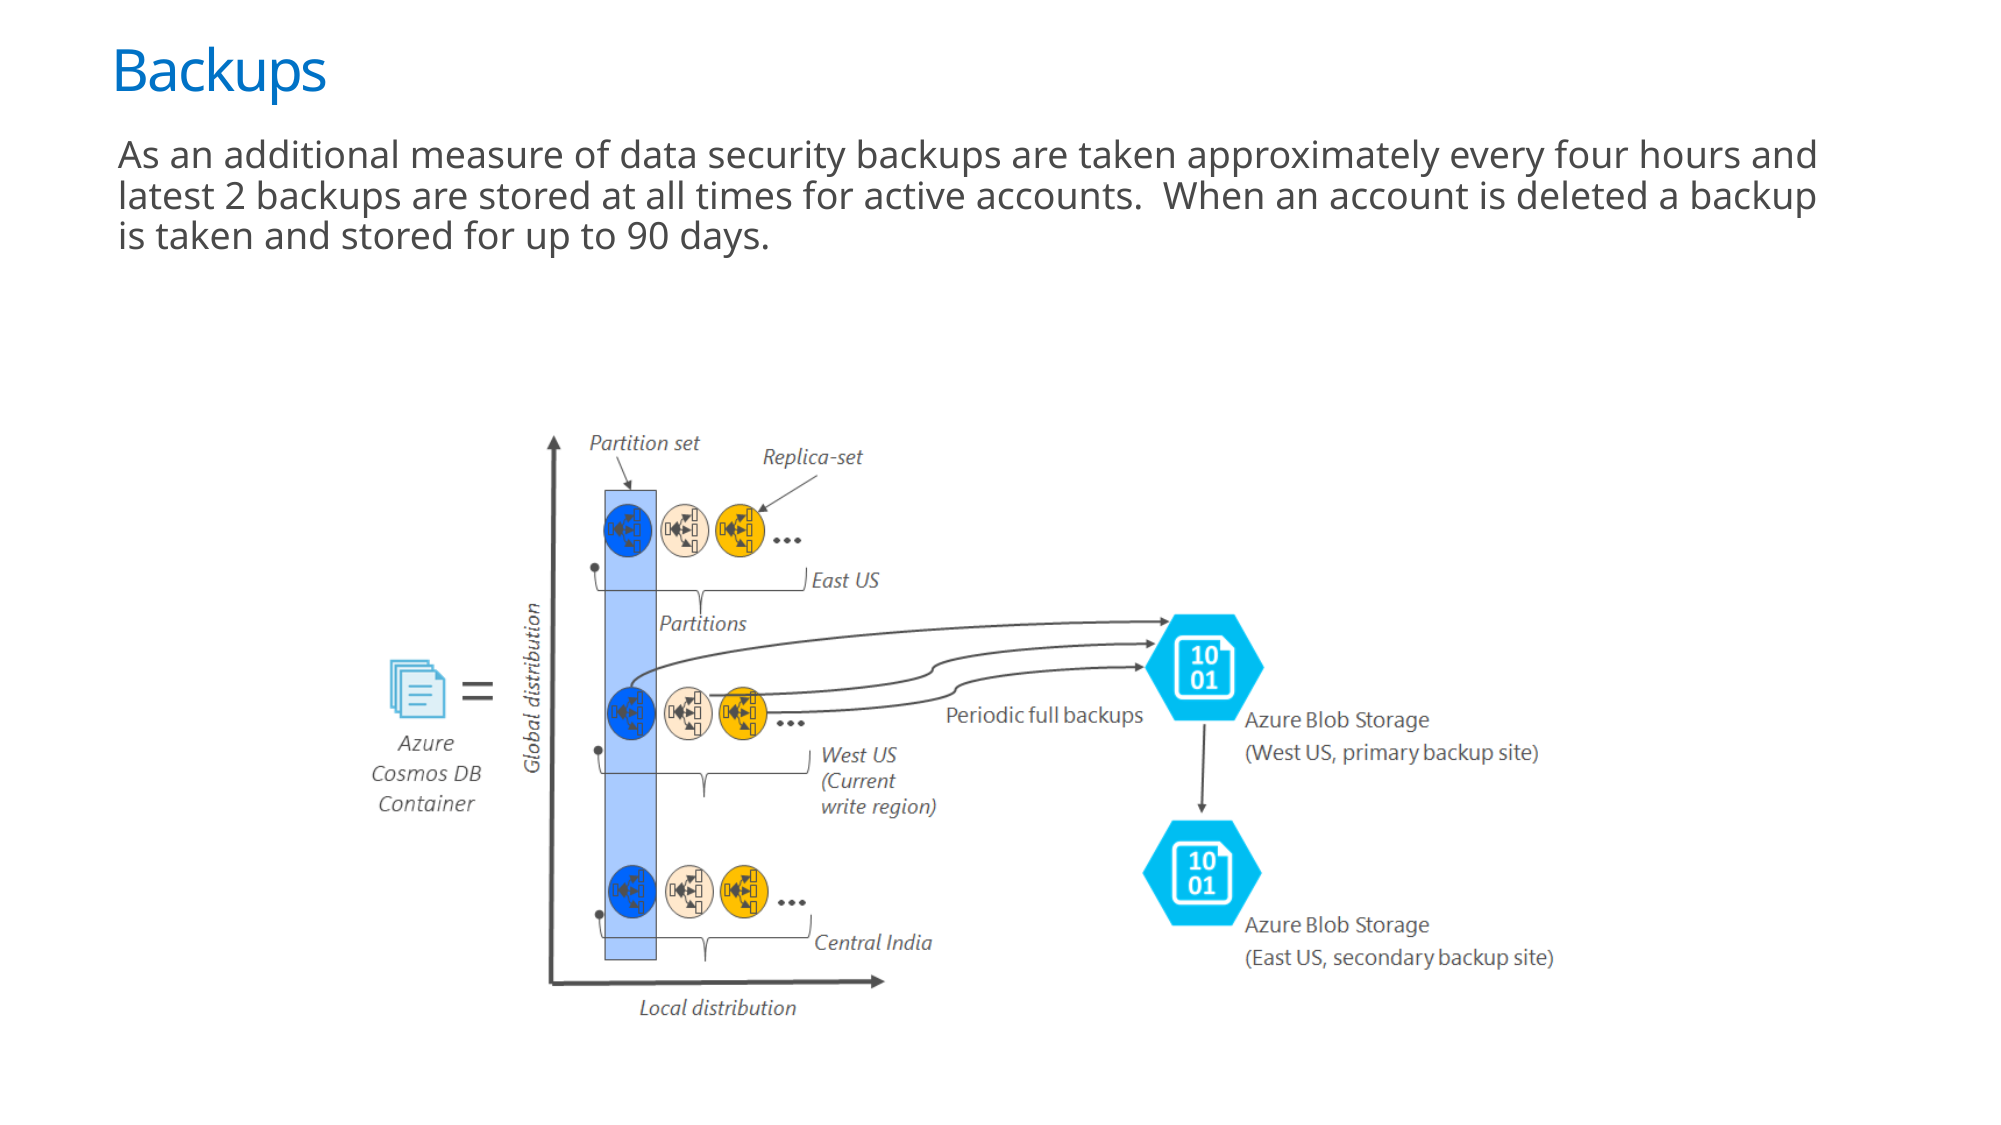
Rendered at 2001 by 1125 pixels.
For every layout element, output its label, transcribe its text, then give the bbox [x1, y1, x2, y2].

picture [359, 420, 1616, 1036]
text_box Backups [87, 25, 2000, 174]
text_box As an additional measure of data security backups are taken approximately every four hours and latest 2 backups are stored at all times for active accounts. When an account is deleted a backup is taken and stored for up to 90 days. [87, 112, 1882, 296]
